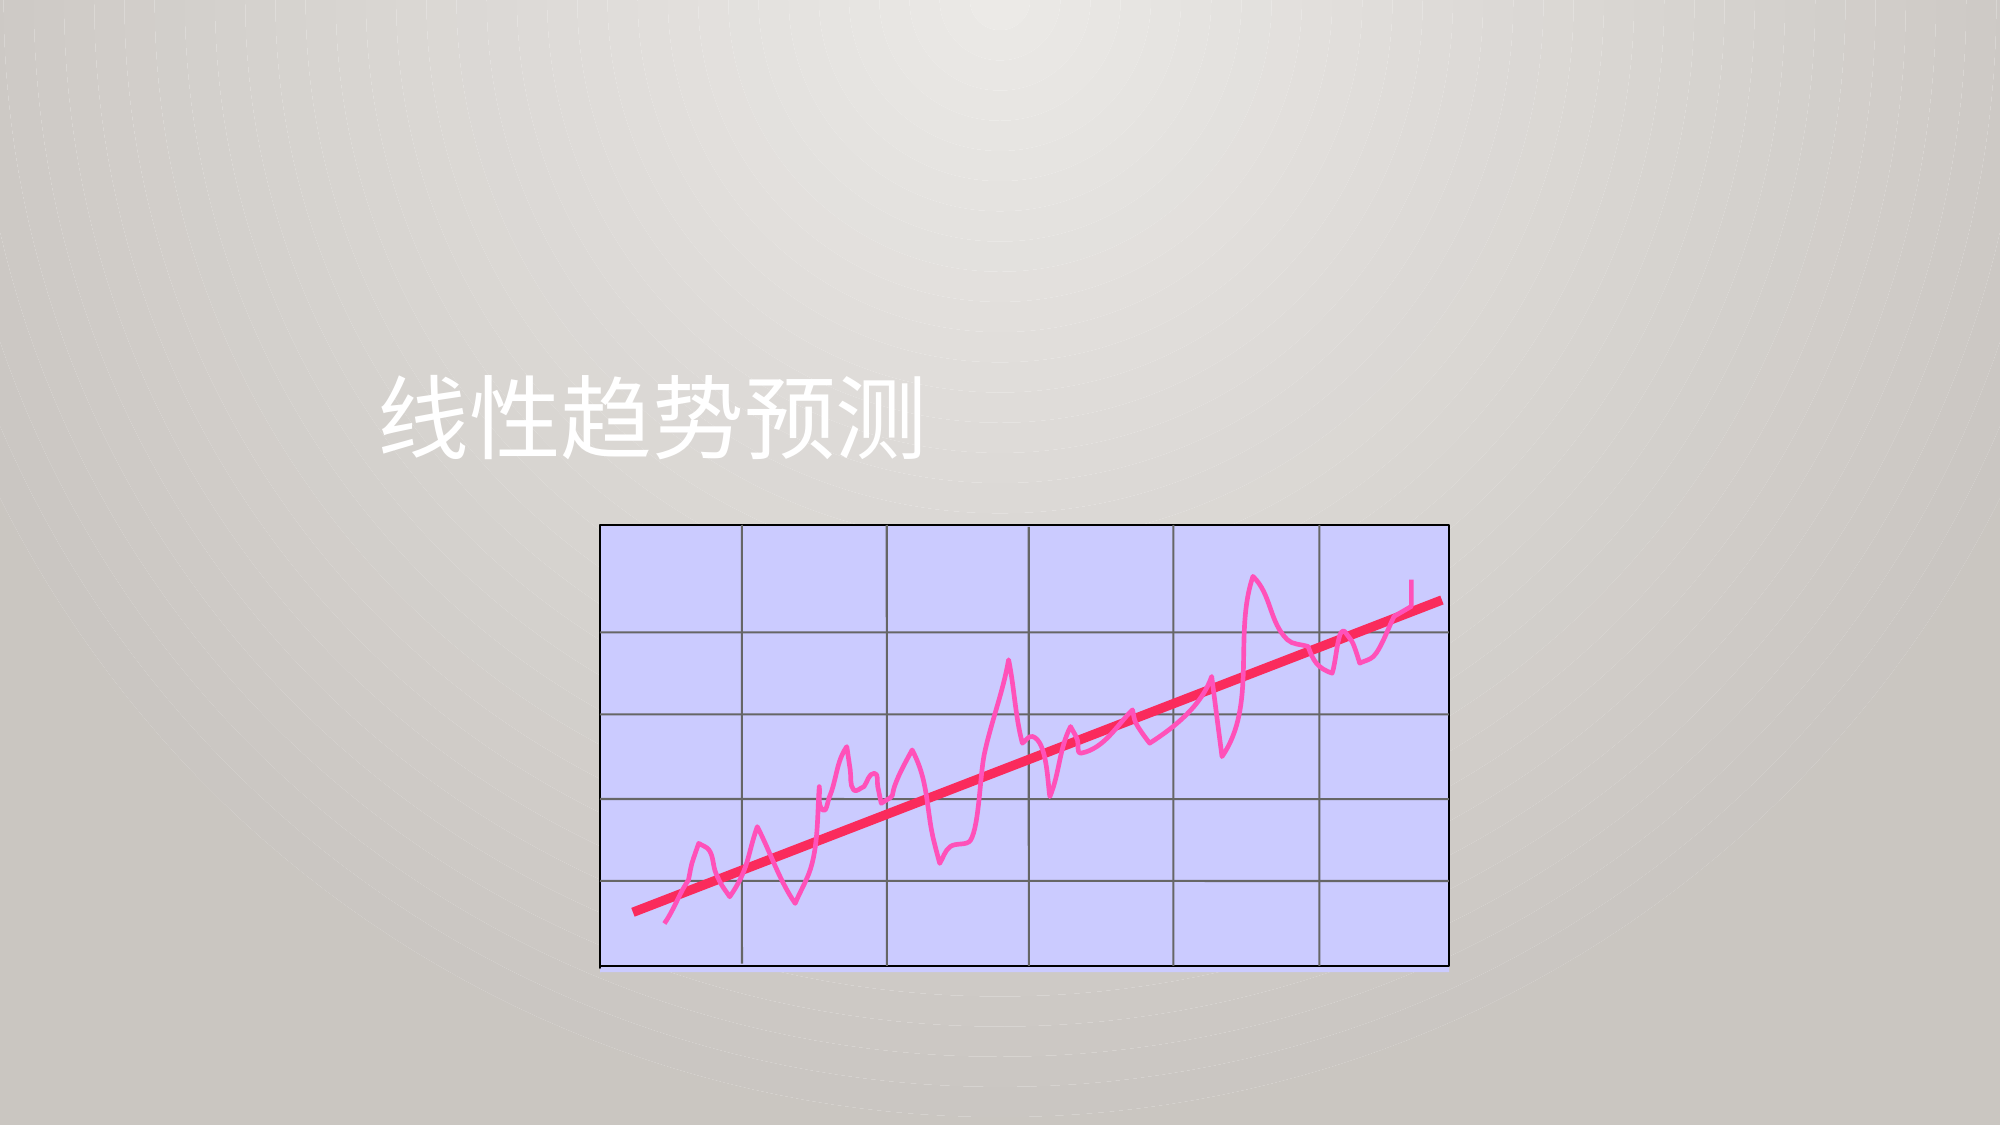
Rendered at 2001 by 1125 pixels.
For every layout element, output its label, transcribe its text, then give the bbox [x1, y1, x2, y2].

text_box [599, 524, 1451, 976]
title 线性趋势预测 [362, 324, 1675, 513]
